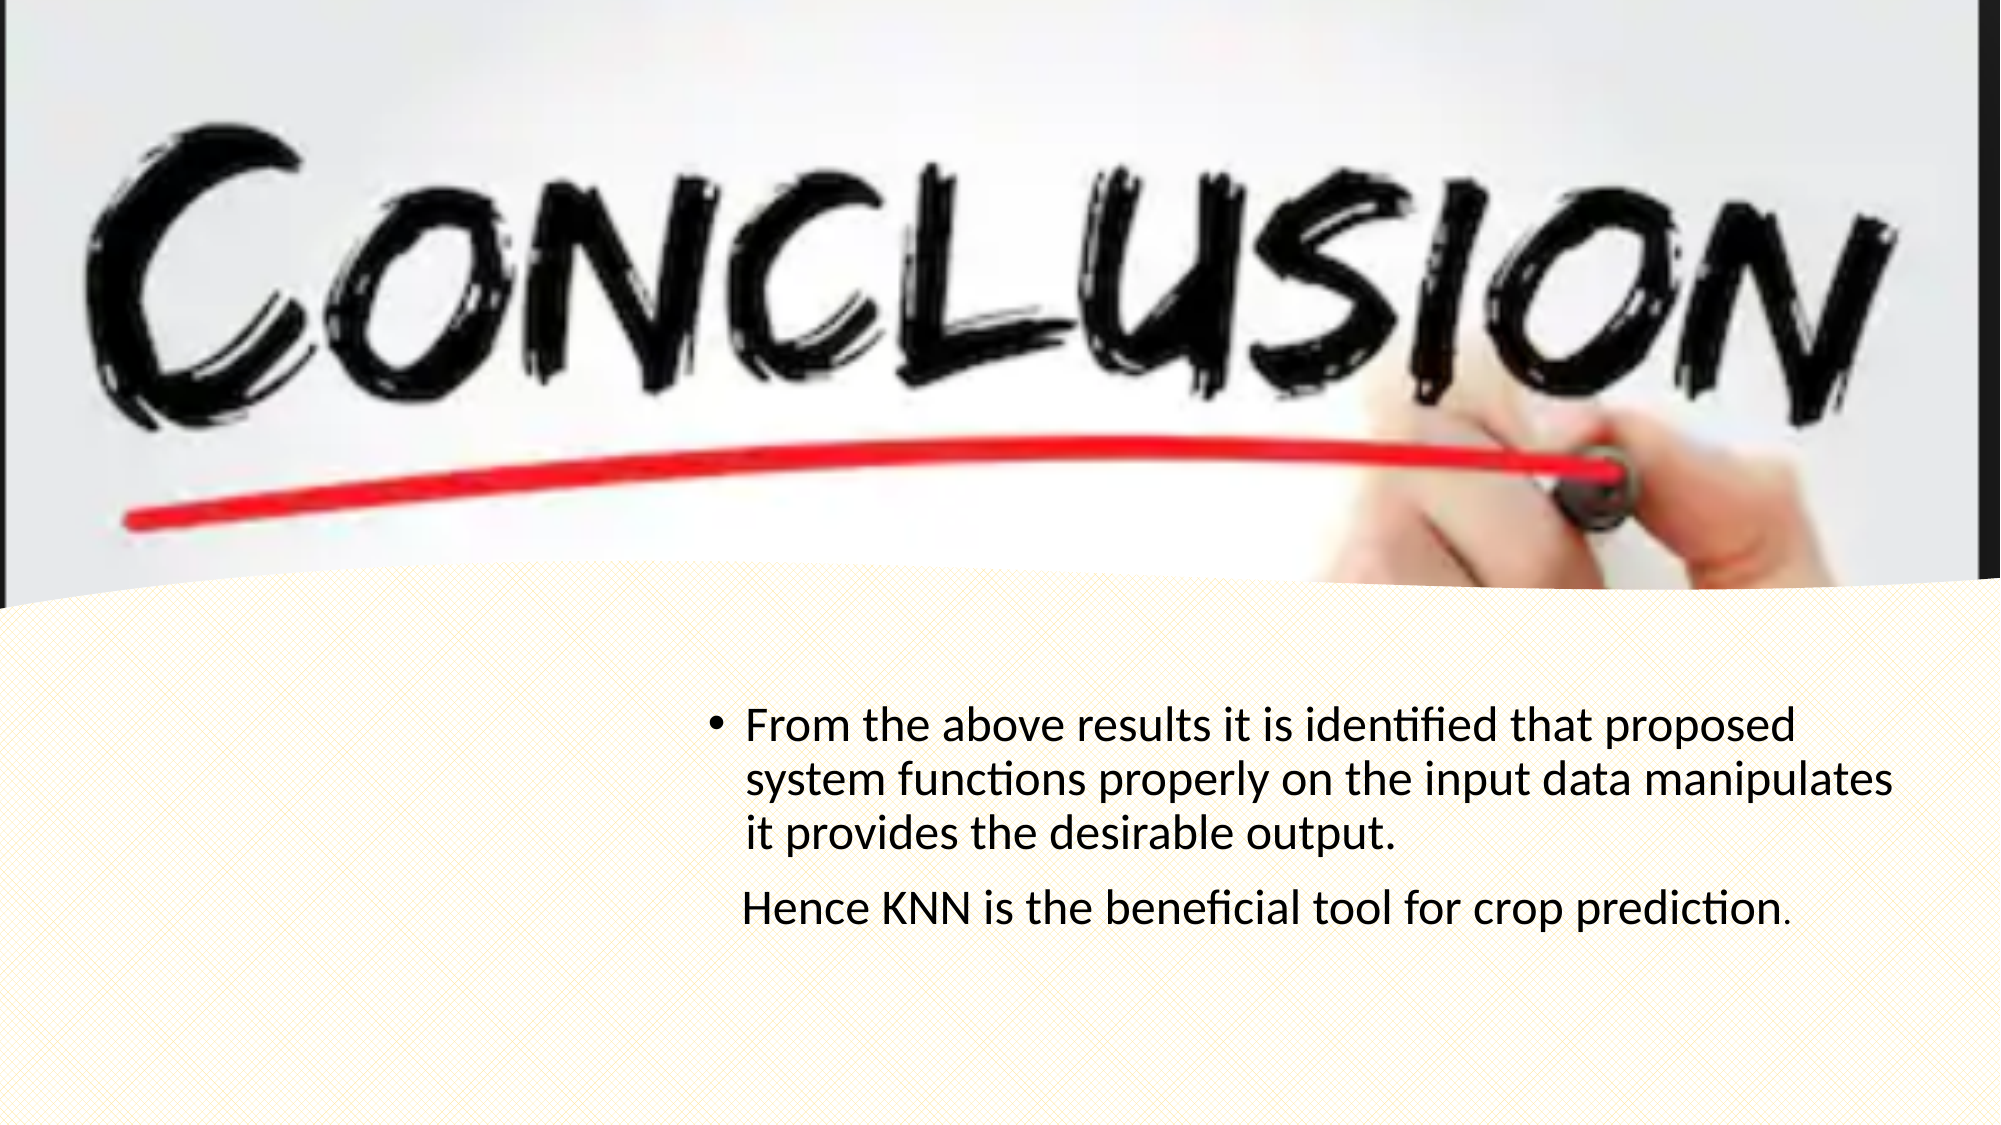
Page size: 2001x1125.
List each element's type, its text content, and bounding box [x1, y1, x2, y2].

list From the above results it is identified that proposed system functions properly on the input data manipulates it provides the desirable output. Hence KNN is the beneficial tool for crop prediction. [692, 615, 1921, 1018]
picture [0, 0, 2000, 609]
